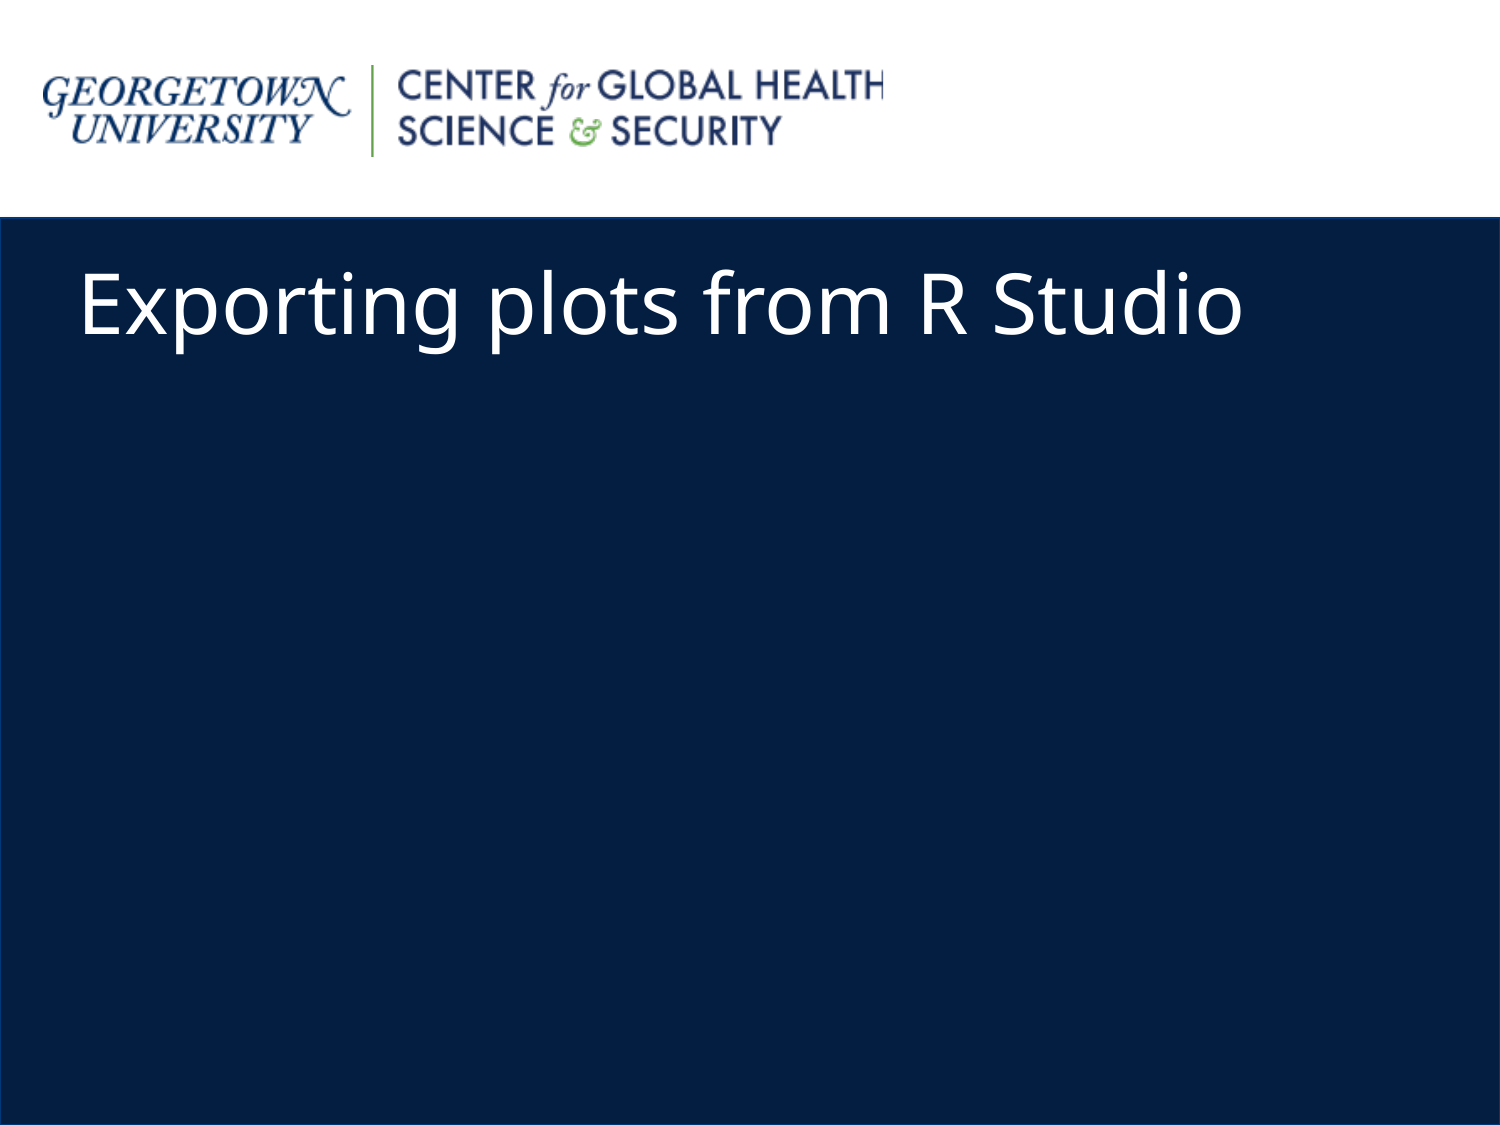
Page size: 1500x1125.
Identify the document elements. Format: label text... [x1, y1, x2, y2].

text_box [0, 217, 1500, 1125]
text_box Exporting plots from R Studio [62, 242, 1368, 377]
picture [42, 65, 884, 157]
